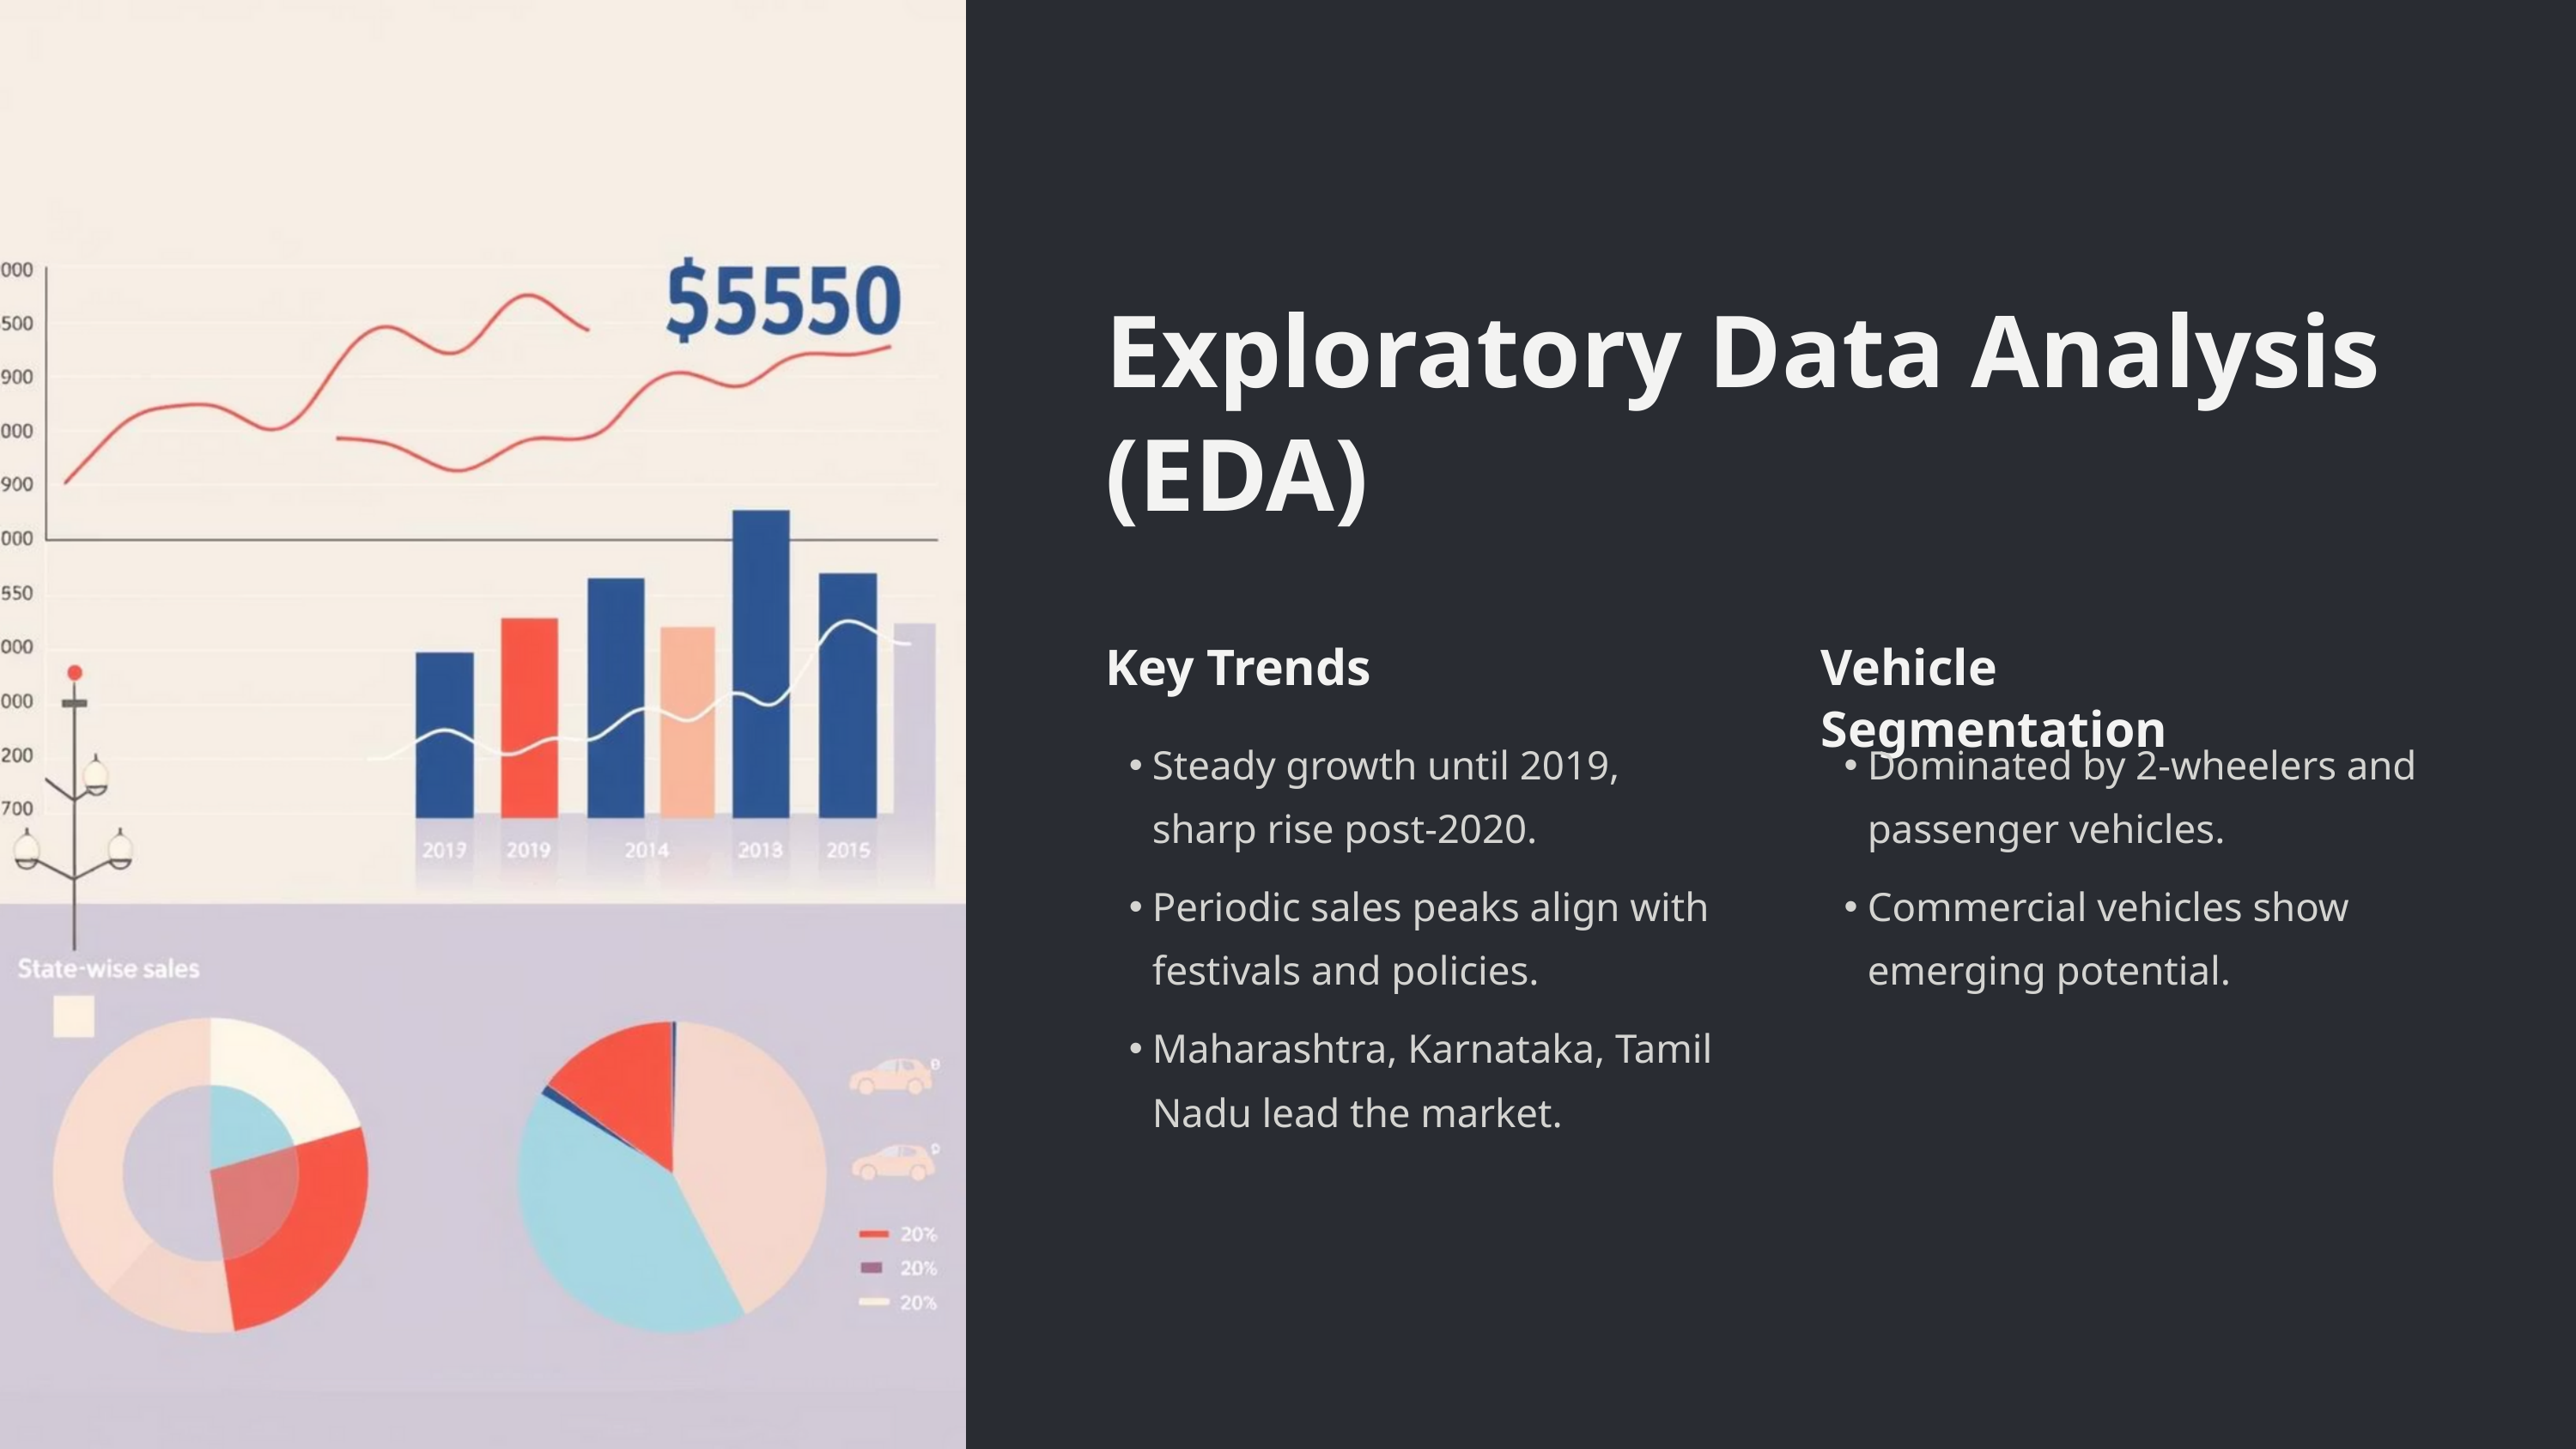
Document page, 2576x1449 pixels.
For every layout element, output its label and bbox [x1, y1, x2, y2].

text_box [967, 0, 2576, 1449]
text_box [0, 0, 967, 1449]
